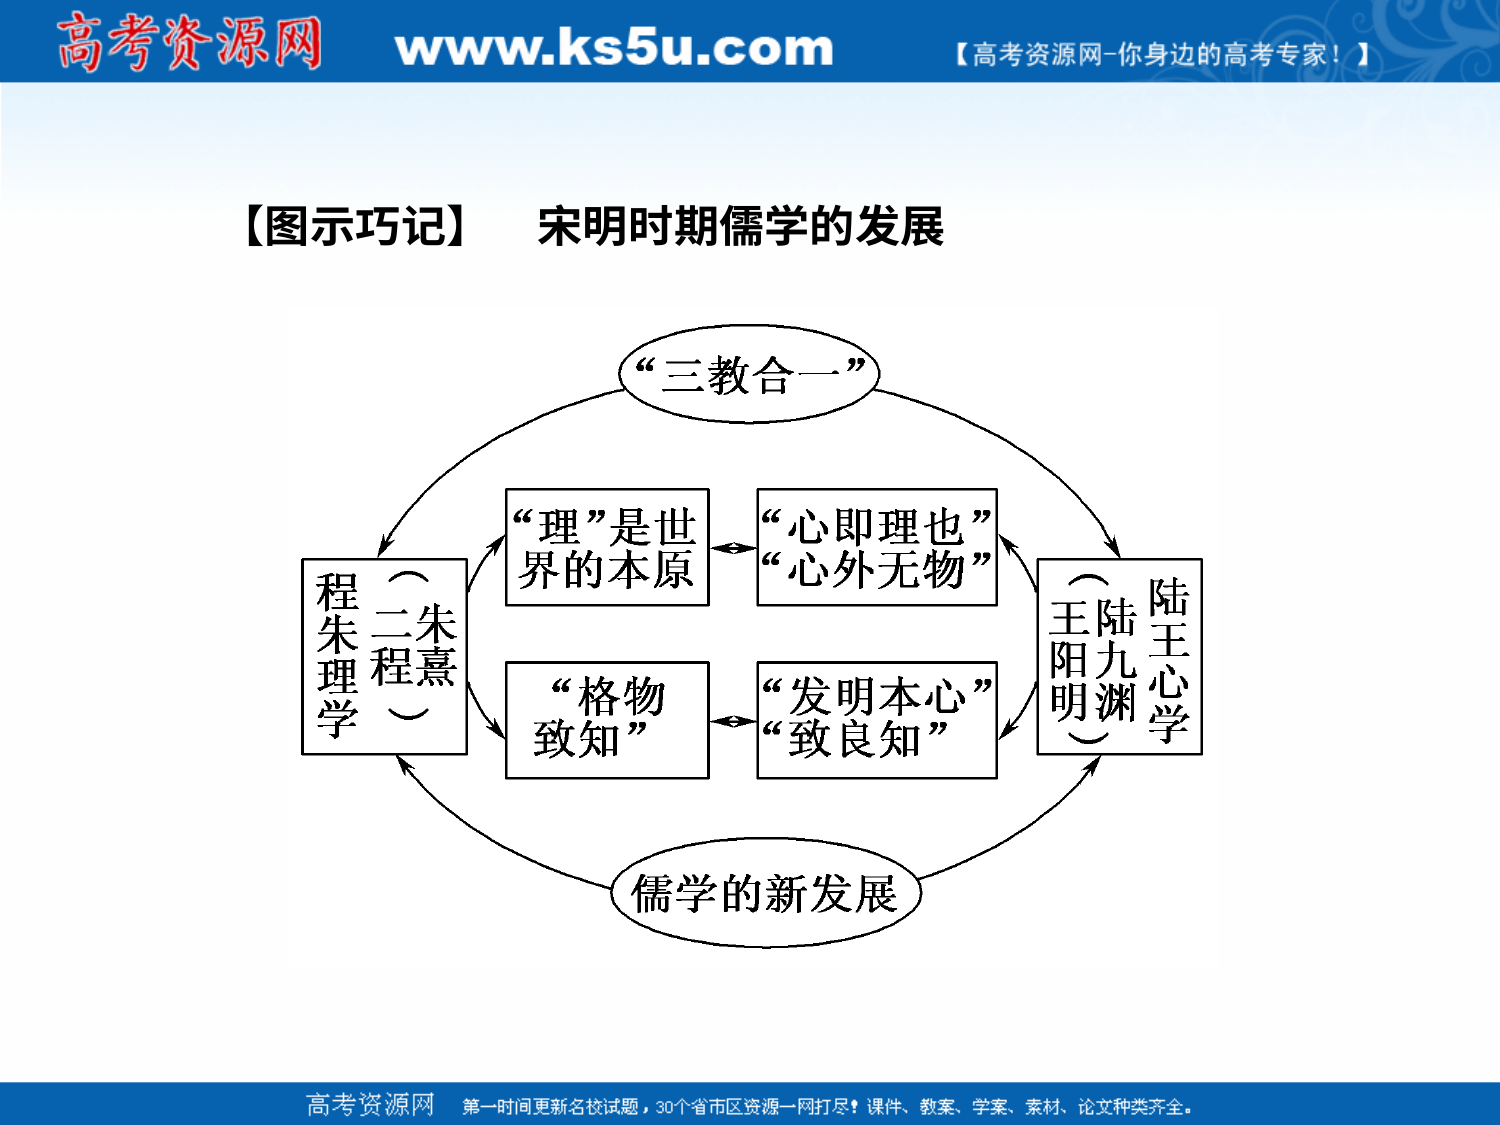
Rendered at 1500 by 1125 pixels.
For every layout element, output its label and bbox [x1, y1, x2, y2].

picture [0, 0, 1500, 1125]
text_box [129, 197, 1378, 1007]
